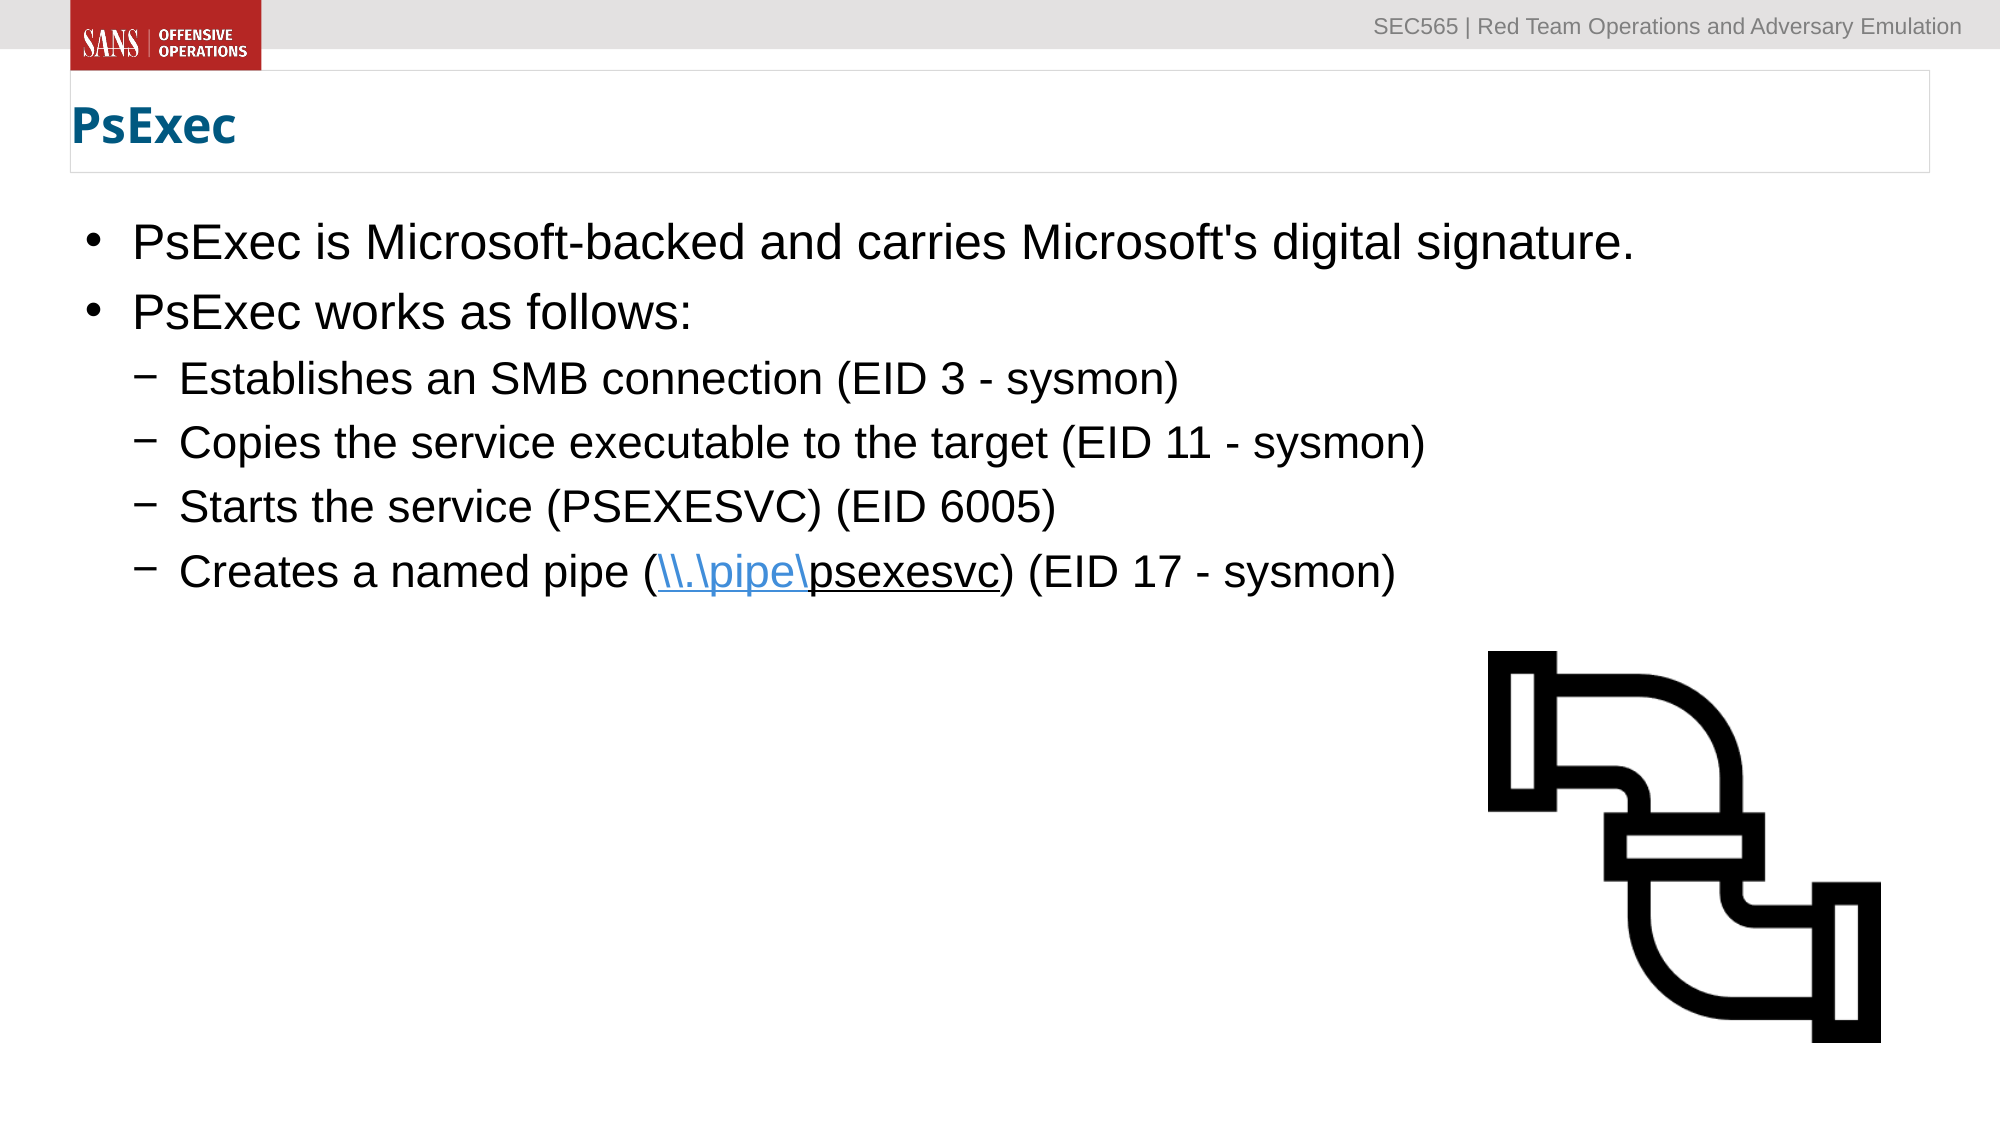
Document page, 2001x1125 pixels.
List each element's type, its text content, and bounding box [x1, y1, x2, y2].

picture [159, 29, 247, 57]
list PsExec is Microsoft-backed and carries Microsoft's digital signature. PsExec works as follows: Establishes an SMB connection (EID 3 - sysmon) Copies the service executable to the target (EID 11 - sysmon) Starts the service (PSEXESVC) (EID 6005) Creates a named pipe (\\.\pipe\psexesvc) (EID 17 - sysmon) [70, 202, 1930, 1100]
picture [83, 29, 139, 57]
picture [1488, 651, 1881, 1043]
title PsExec [70, 70, 1930, 173]
